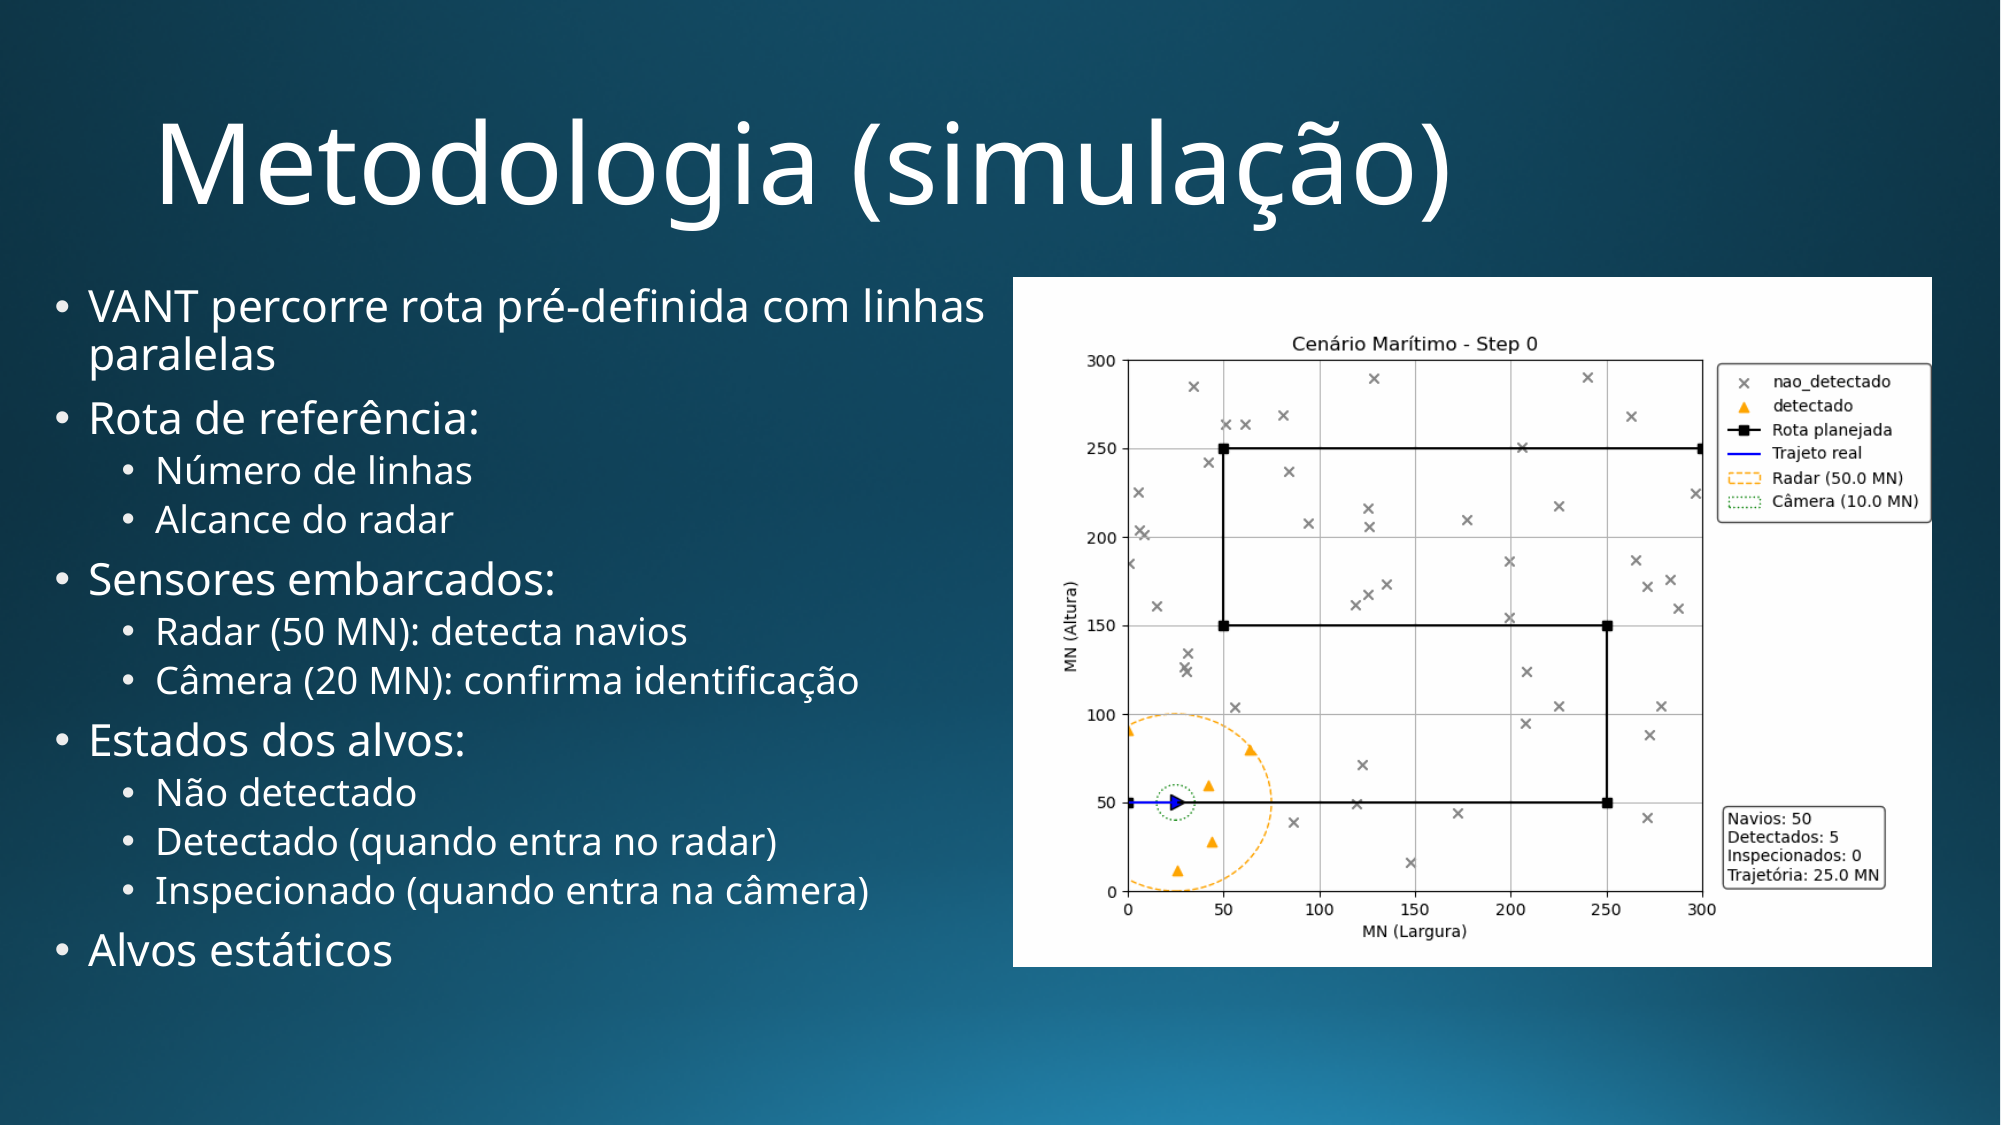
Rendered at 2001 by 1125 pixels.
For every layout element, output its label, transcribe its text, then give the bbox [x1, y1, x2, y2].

picture [0, 0, 2001, 1125]
list VANT percorre rota pré-definida com linhas paralelas Rota de referência: Número de linhas Alcance do radar Sensores embarcados: Radar (50 MN): detecta navios Câmera (20 MN): confirma identificação Estados dos alvos: Não detectado Detectado (quando entra no radar) Inspecionado (quando entra na câmera) Alvos estáticos [39, 277, 1024, 992]
title Metodologia (simulação) [137, 59, 1863, 277]
